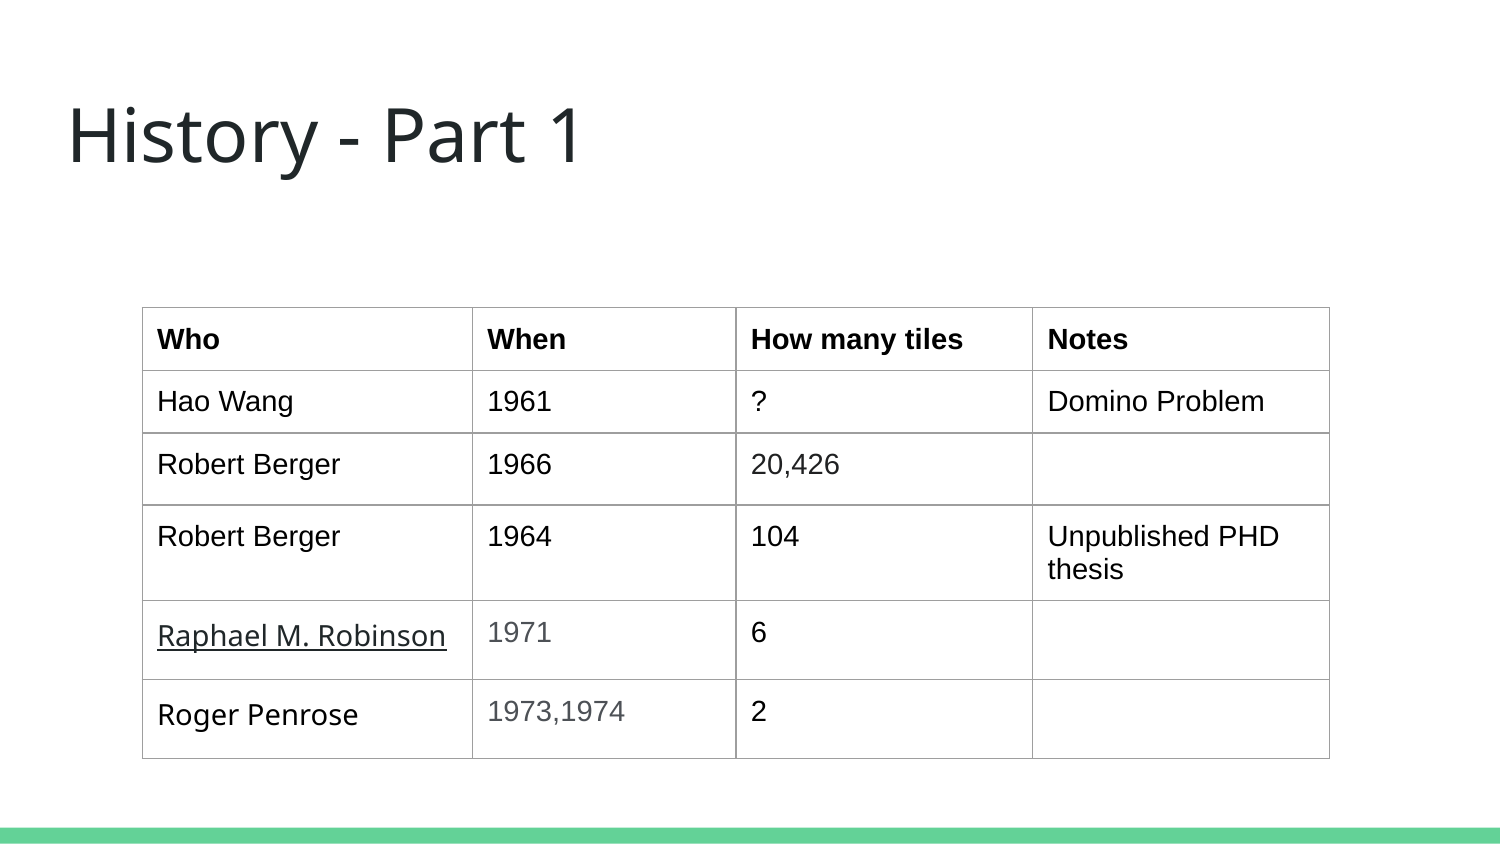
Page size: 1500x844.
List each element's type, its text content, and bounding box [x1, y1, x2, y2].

table_header How many tiles [737, 308, 1032, 370]
table_cell 104 [737, 506, 1032, 600]
table_cell 20,426 [737, 434, 1032, 504]
table_cell Robert Berger [143, 506, 472, 600]
table_cell 1961 [473, 371, 735, 432]
table_cell Domino Problem [1033, 371, 1329, 432]
table_cell Roger Penrose [143, 680, 472, 758]
table_cell 1966 [473, 434, 735, 504]
table_header Who [143, 308, 472, 370]
table_cell 1971 [473, 601, 735, 679]
table_header When [473, 308, 735, 370]
table_cell Hao Wang [143, 371, 472, 432]
table_cell [1033, 680, 1329, 758]
table_cell 1964 [473, 506, 735, 600]
table_cell [1033, 601, 1329, 679]
table_cell 6 [737, 601, 1032, 679]
table_cell [1033, 434, 1329, 504]
title History - Part 1 [51, 72, 1449, 167]
table_cell Raphael M. Robinson [143, 601, 472, 679]
table_cell Robert Berger [143, 434, 472, 504]
table_cell Unpublished PHD thesis [1033, 506, 1329, 600]
table_cell 2 [737, 680, 1032, 758]
table_header Notes [1033, 308, 1329, 370]
table_cell 1973,1974 [473, 680, 735, 758]
table_cell ? [737, 371, 1032, 432]
